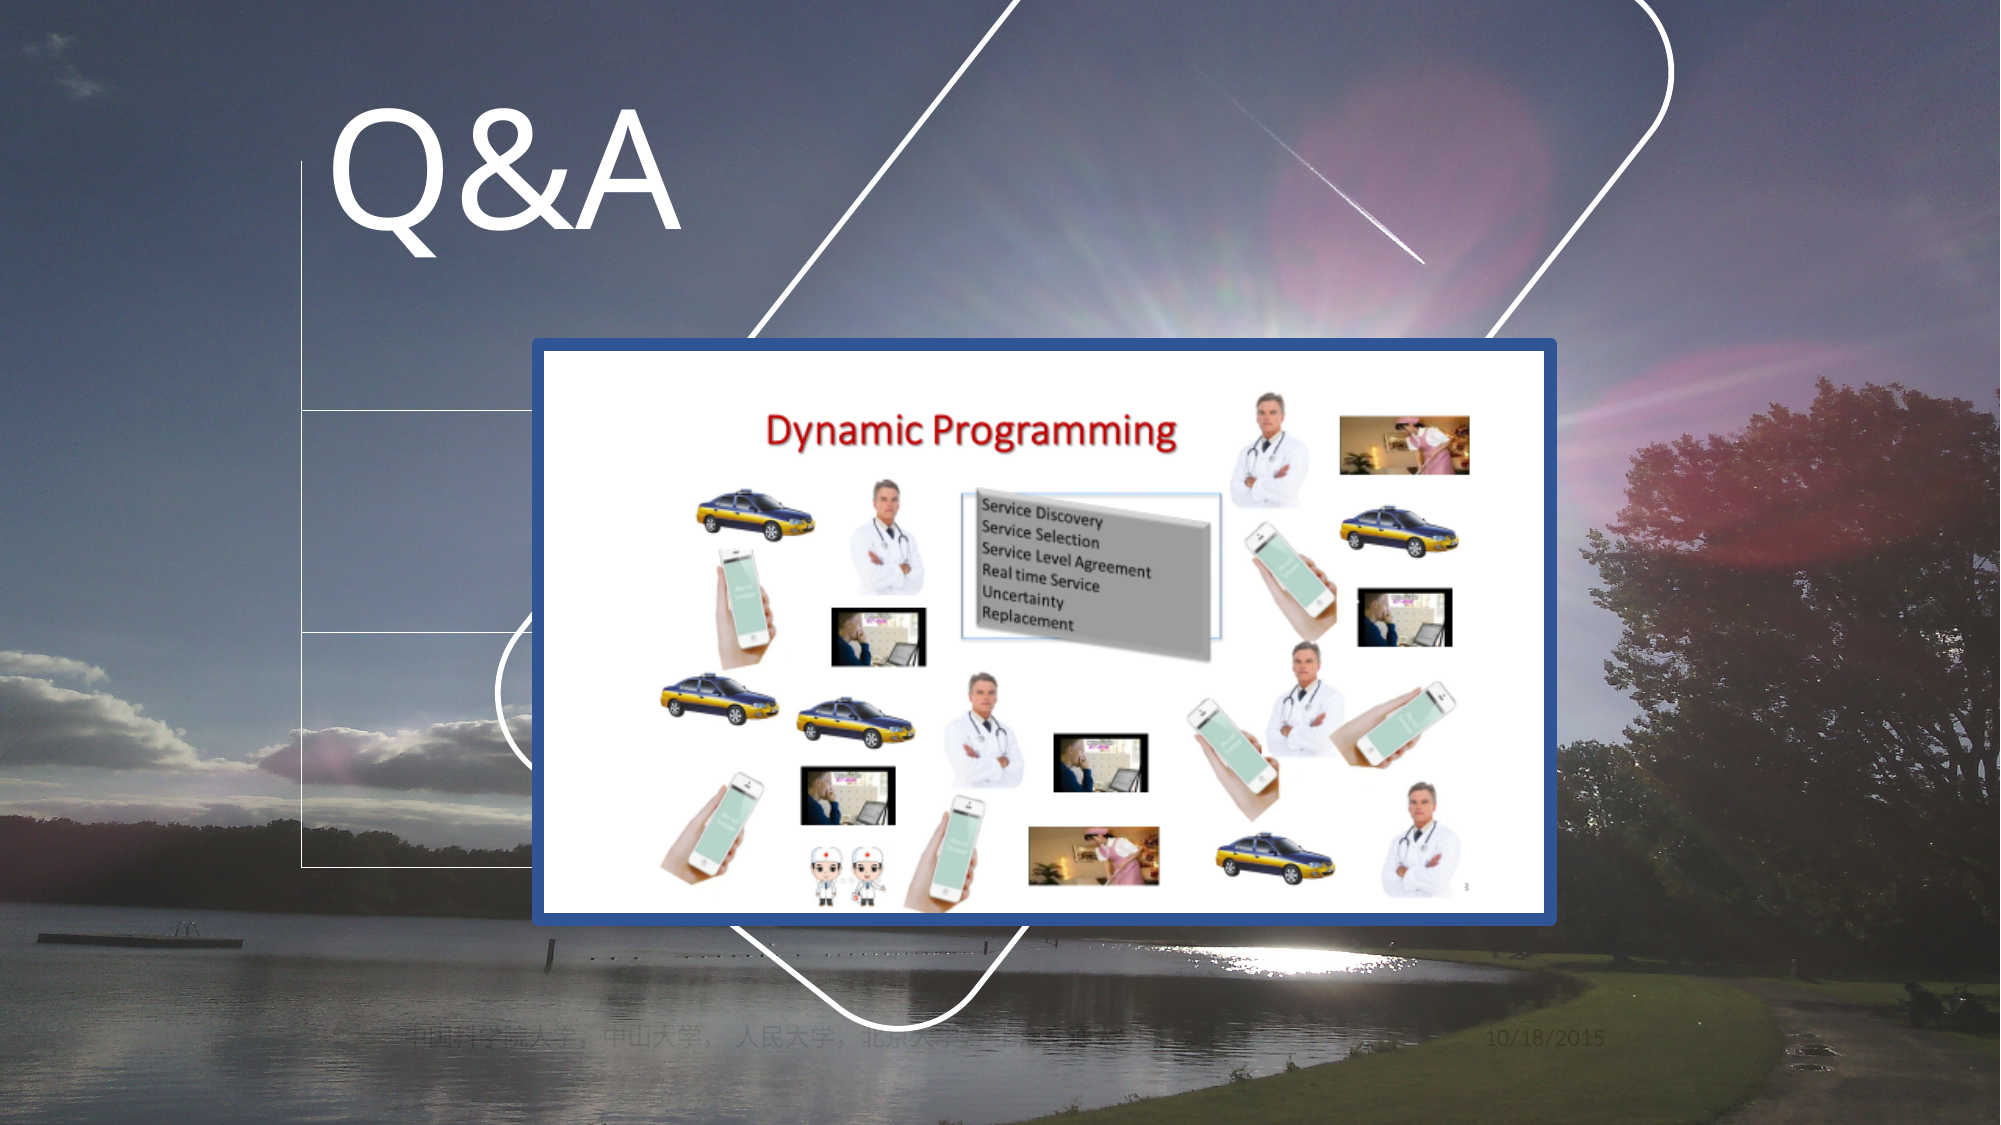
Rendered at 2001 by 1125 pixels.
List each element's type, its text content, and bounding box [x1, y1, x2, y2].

text_box [848, 209, 1592, 338]
text_box [927, 0, 1673, 112]
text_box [300, 160, 549, 868]
text_box [301, 112, 1823, 209]
text_box [732, 926, 1028, 1030]
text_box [704, 160, 848, 350]
text_box [0, 0, 2000, 1125]
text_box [549, 160, 704, 350]
text_box Q&A [234, 28, 771, 297]
picture [544, 350, 1545, 914]
